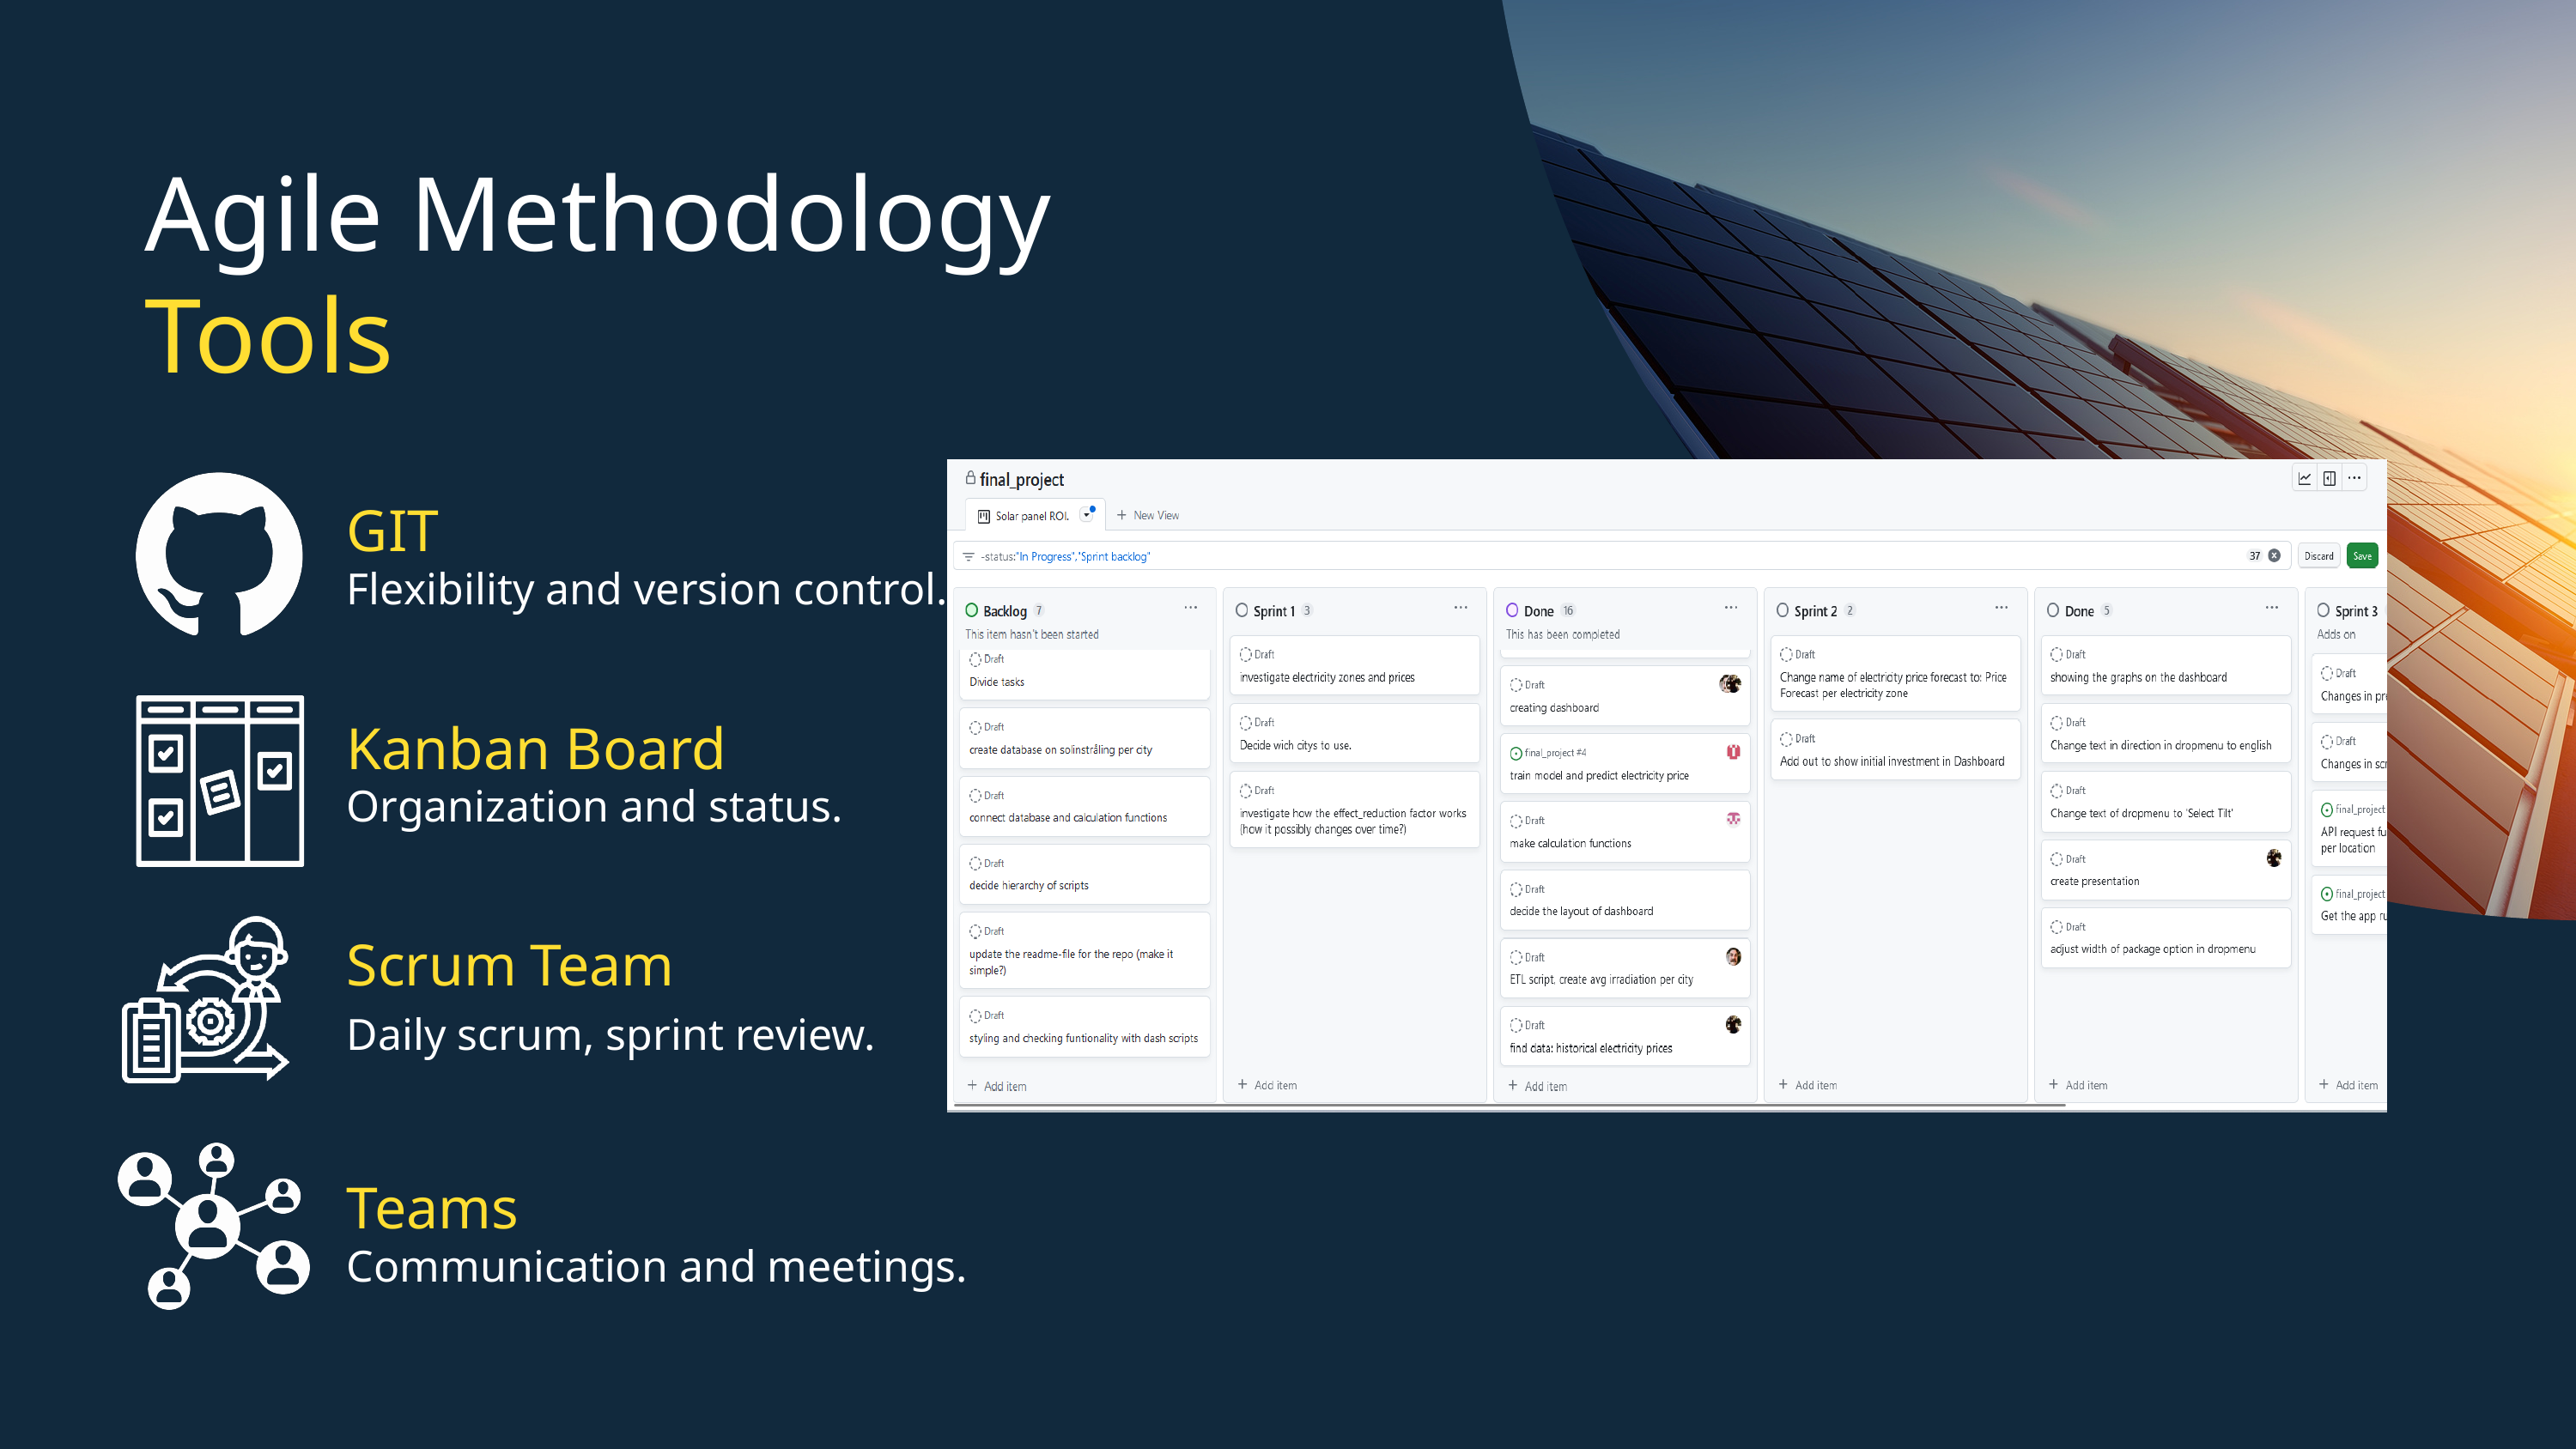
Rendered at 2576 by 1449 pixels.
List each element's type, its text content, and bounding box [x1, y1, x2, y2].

text_box Agile Methodology [144, 128, 1331, 272]
text_box [118, 1143, 310, 1310]
text_box Daily scrum, sprint review. [346, 998, 943, 1059]
text_box Flexibility and version control. [346, 553, 943, 614]
picture [946, 459, 2388, 1113]
text_box GIT [347, 482, 828, 553]
text_box Tools [144, 250, 1009, 394]
text_box Kanban Board [347, 700, 828, 770]
text_box Teams [347, 1160, 828, 1230]
text_box Scrum Team [347, 929, 828, 998]
text_box [131, 468, 310, 636]
text_box [121, 916, 290, 1083]
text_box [1485, 0, 2576, 921]
text_box Communication and meetings. [346, 1230, 1444, 1291]
text_box Organization and status. [346, 770, 943, 831]
text_box [136, 695, 305, 867]
